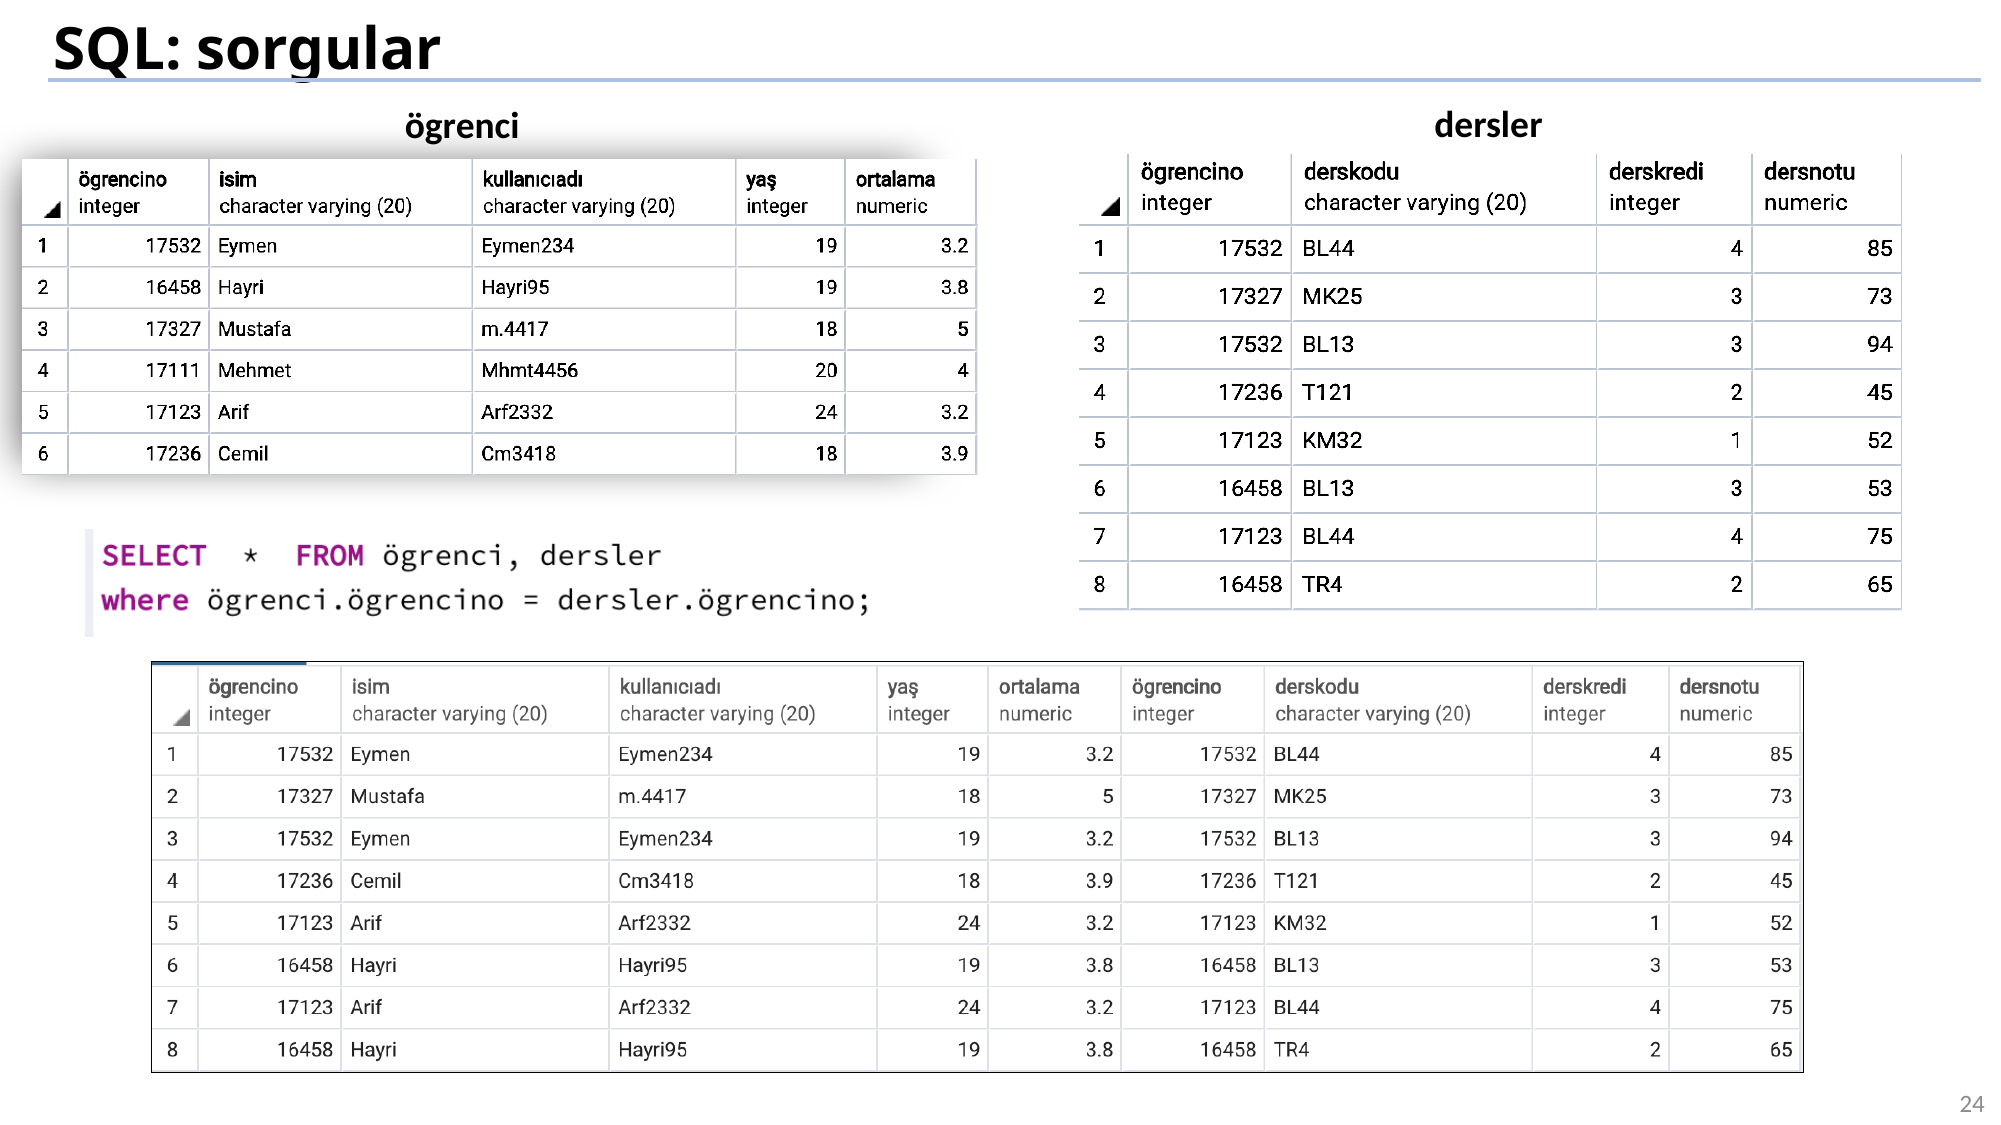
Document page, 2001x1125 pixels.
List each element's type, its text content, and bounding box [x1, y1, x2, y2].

text_box dersler [1419, 92, 1558, 153]
text_box ögrenci [390, 93, 581, 132]
picture [150, 661, 1804, 1073]
picture [22, 159, 978, 475]
picture [85, 529, 886, 637]
text_box SQL: sorgular [38, 6, 1808, 96]
slide_number 24 [1550, 1083, 2000, 1122]
picture [1079, 154, 1902, 611]
